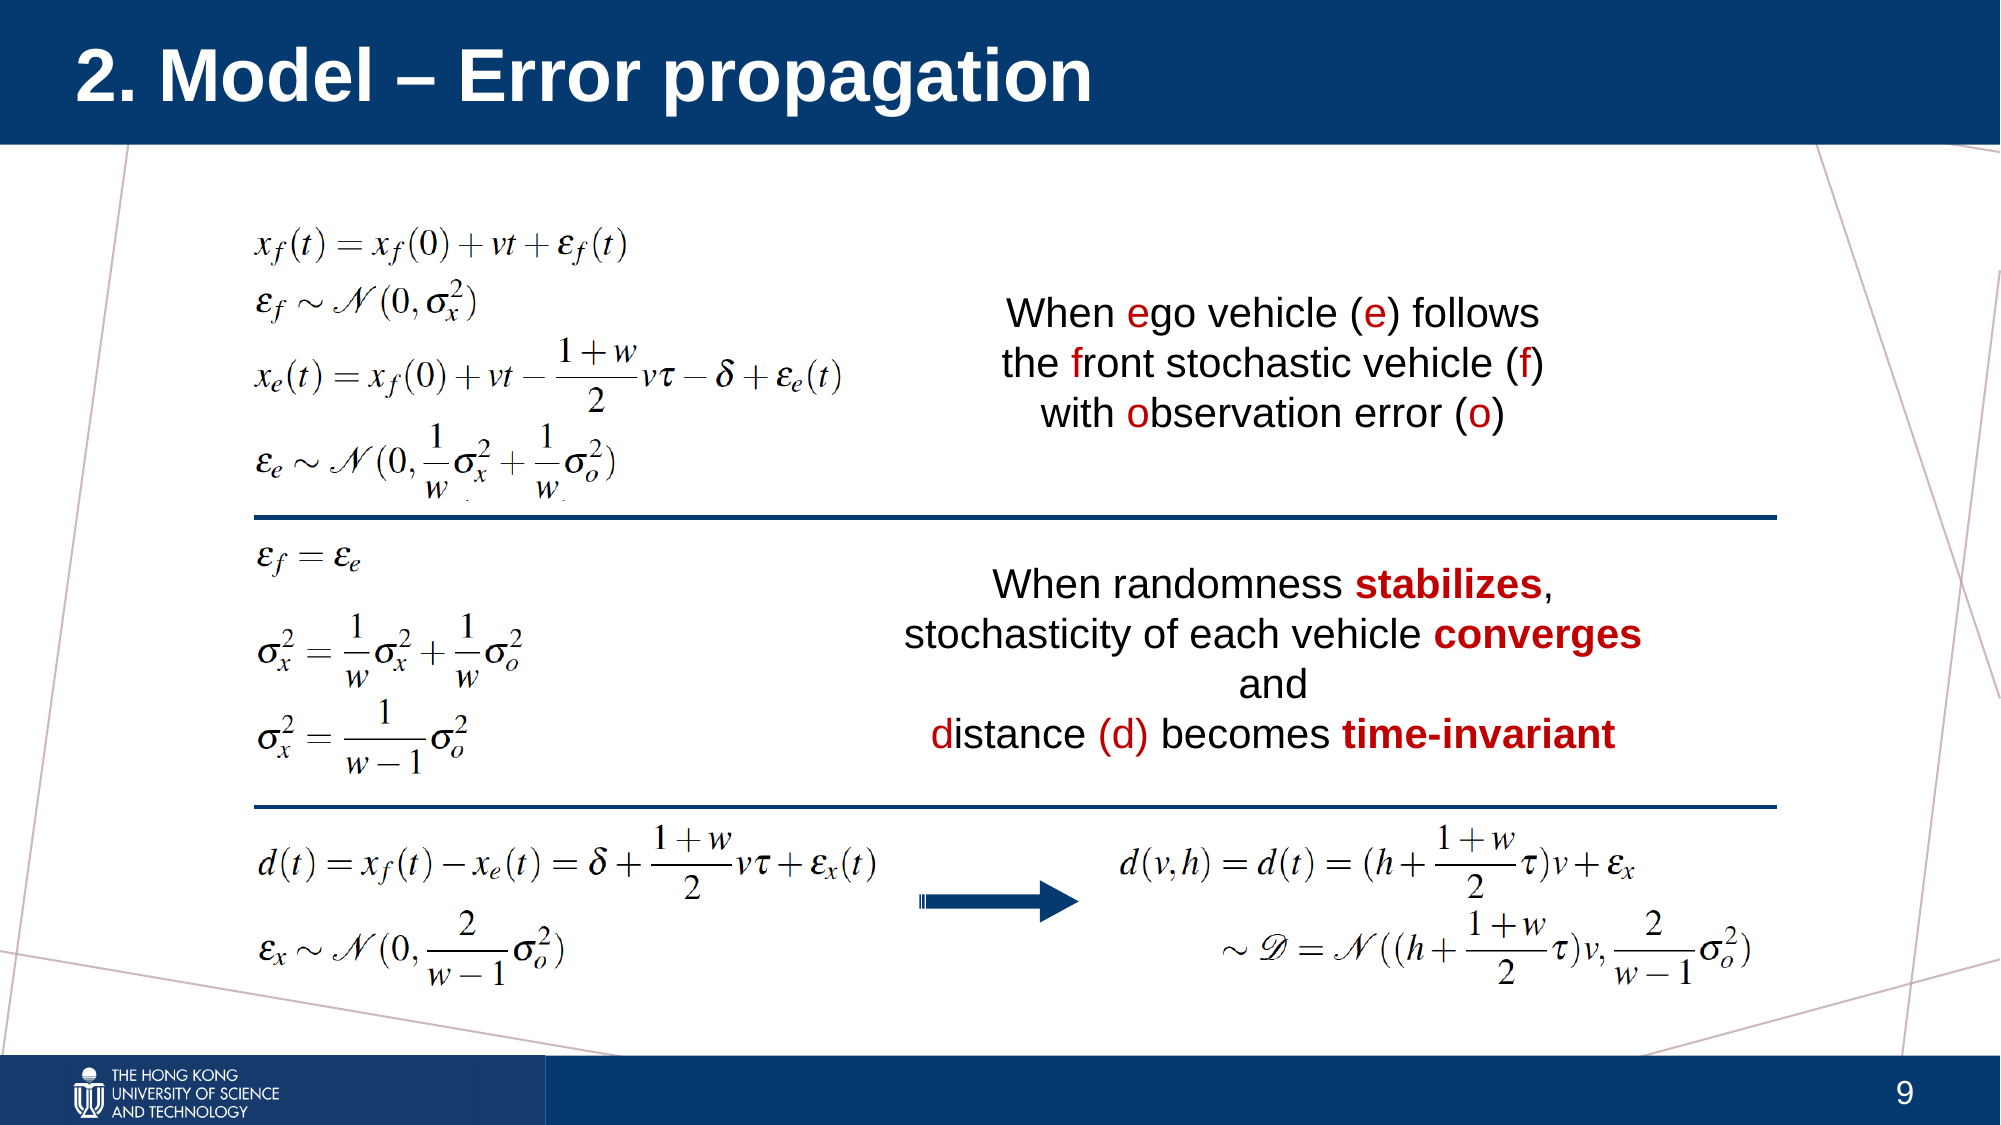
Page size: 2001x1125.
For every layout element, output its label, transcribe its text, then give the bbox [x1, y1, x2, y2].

text_box [546, 1055, 2000, 1125]
picture [236, 533, 564, 784]
picture [0, 1055, 546, 1125]
text_box 9 [1881, 1063, 1930, 1119]
picture [243, 816, 885, 987]
text_box When ego vehicle (e) follows the front stochastic vehicle (f) with observation error (o) [986, 278, 1560, 444]
text_box [918, 878, 1081, 925]
text_box When randomness stabilizes, stochasticity of each vehicle converges and distance (d) becomes time-invariant [751, 549, 1795, 765]
text_box 2. Model – Error propagation [0, 0, 2000, 146]
picture [243, 221, 854, 501]
picture [1115, 816, 1763, 987]
